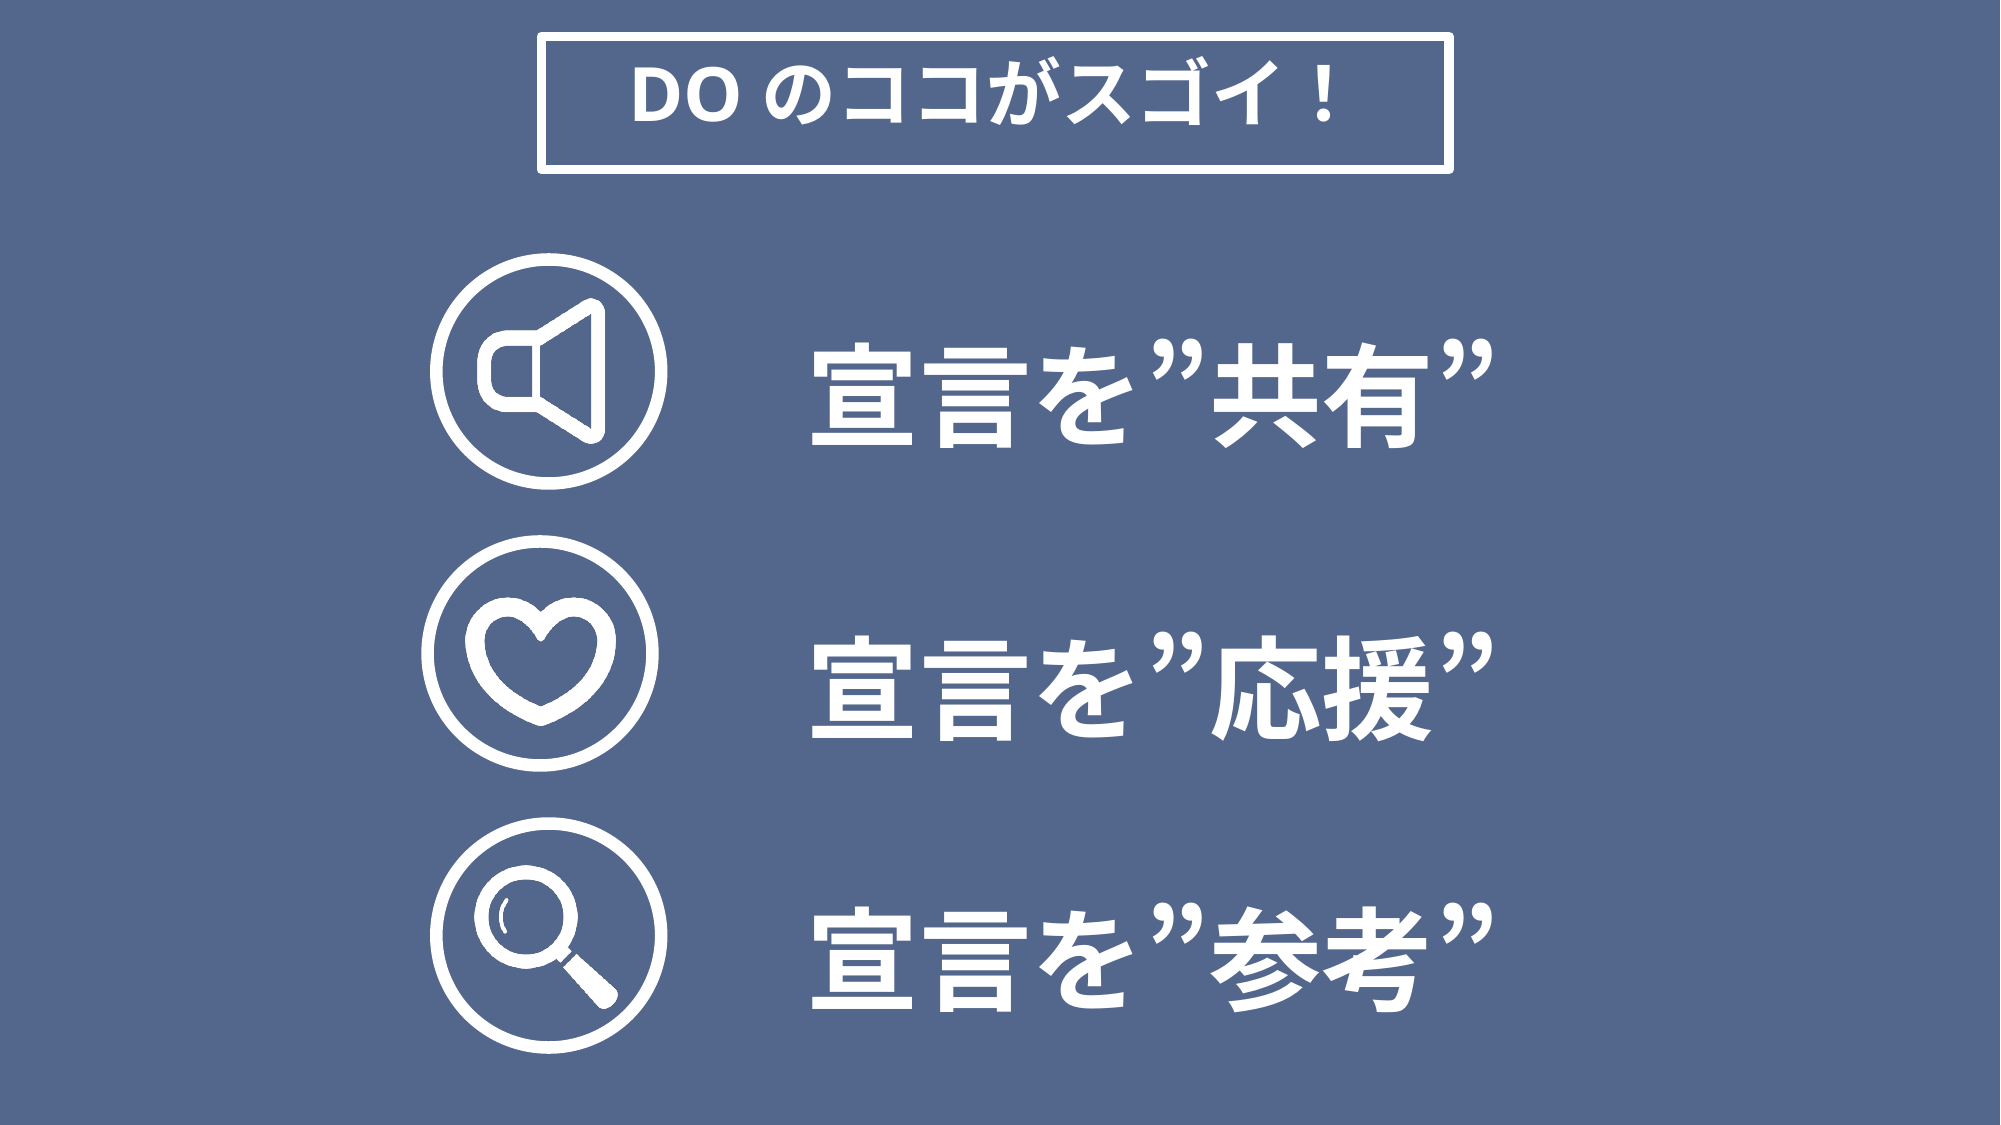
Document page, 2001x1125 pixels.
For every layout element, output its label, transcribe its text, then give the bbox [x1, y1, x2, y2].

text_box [436, 823, 662, 1048]
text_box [427, 541, 653, 766]
text_box 宣言を”応援” [786, 578, 1564, 775]
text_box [436, 259, 662, 484]
text_box 宣言を”参考” [786, 850, 1673, 1046]
text_box DOのココがスゴイ！ [541, 36, 1449, 170]
text_box 宣言を”共有” [786, 285, 1526, 482]
